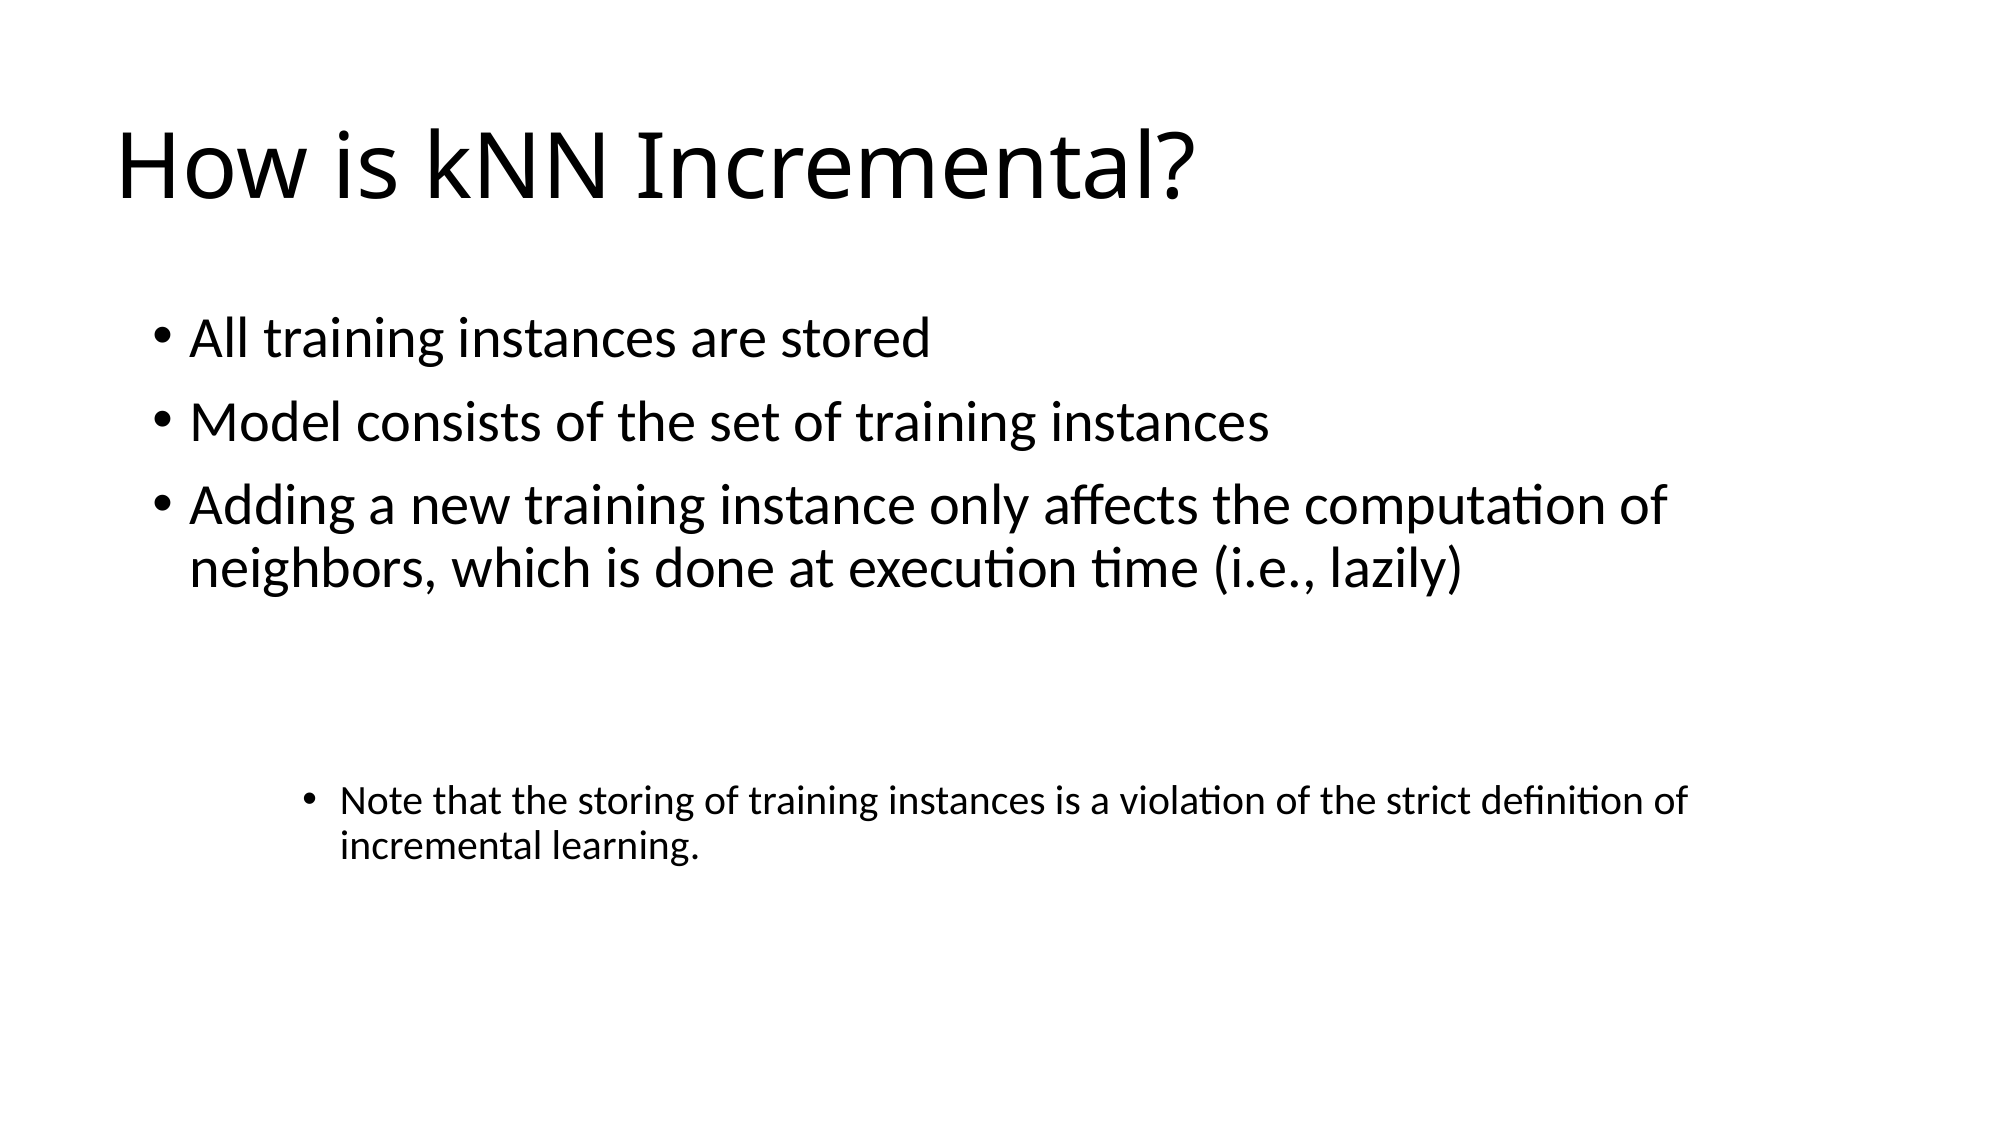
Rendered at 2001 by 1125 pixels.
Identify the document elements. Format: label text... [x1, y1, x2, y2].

title How is kNN Incremental? [99, 112, 1900, 281]
list All training instances are stored Model consists of the set of training instances Adding a new training instance only affects the computation of neighbors, which is done at execution time (i.e., lazily) Note that the storing of training instances is a violation of the strict definition of incremental learning. [137, 299, 1863, 1014]
